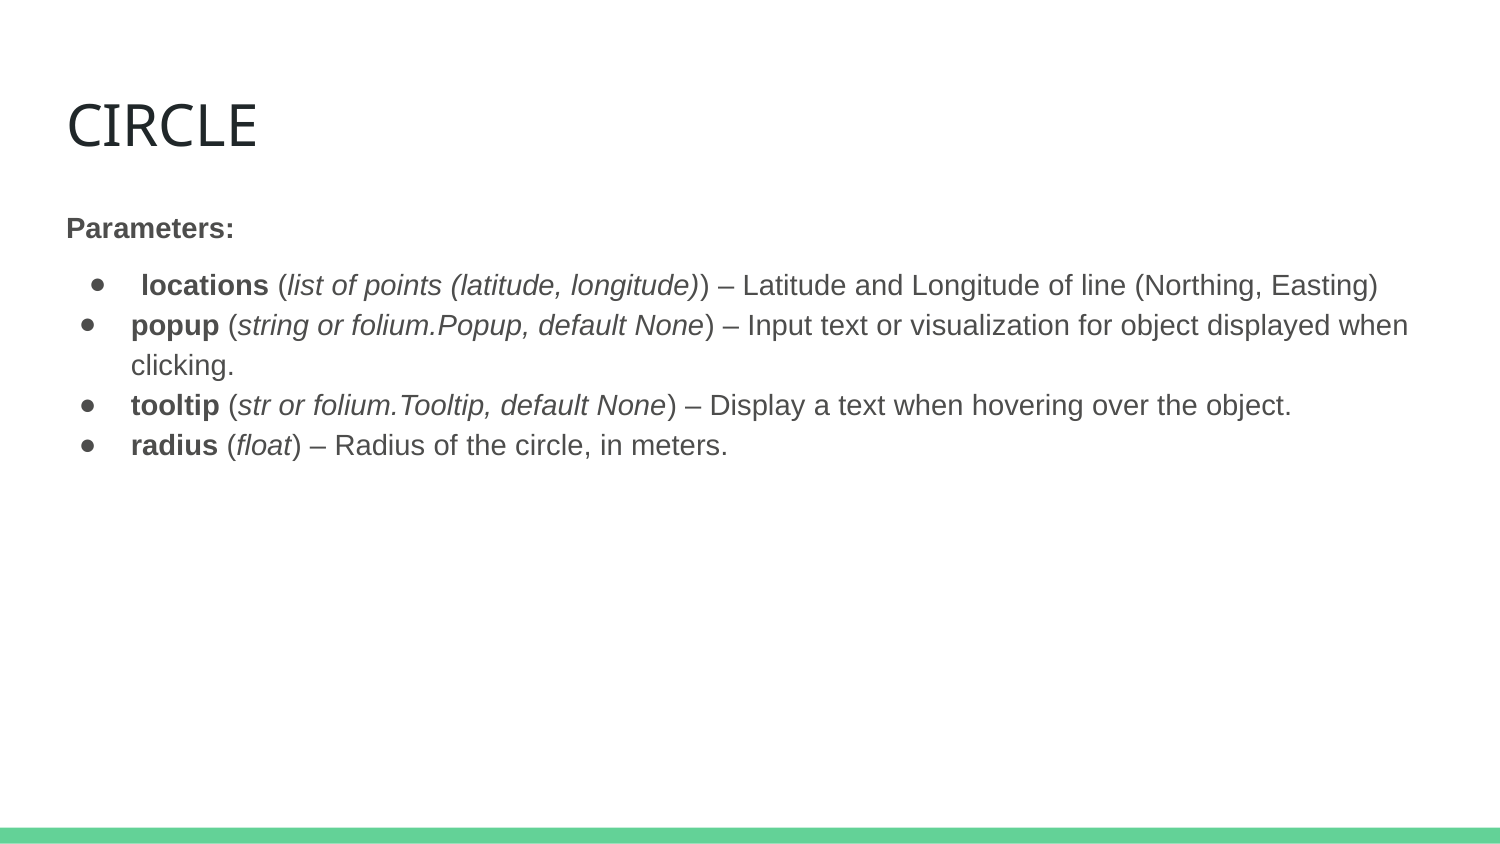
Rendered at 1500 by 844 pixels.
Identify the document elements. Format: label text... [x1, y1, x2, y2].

title CIRCLE [51, 72, 1449, 167]
list Parameters: locations (list of points (latitude, longitude)) – Latitude and Longitude of line (Northing, Easting) popup (string or folium.Popup, default None) – Input text or visualization for object displayed when clicking. tooltip (str or folium.Tooltip, default None) – Display a text when hovering over the object. radius (float) – Radius of the circle, in meters. [51, 189, 1449, 750]
